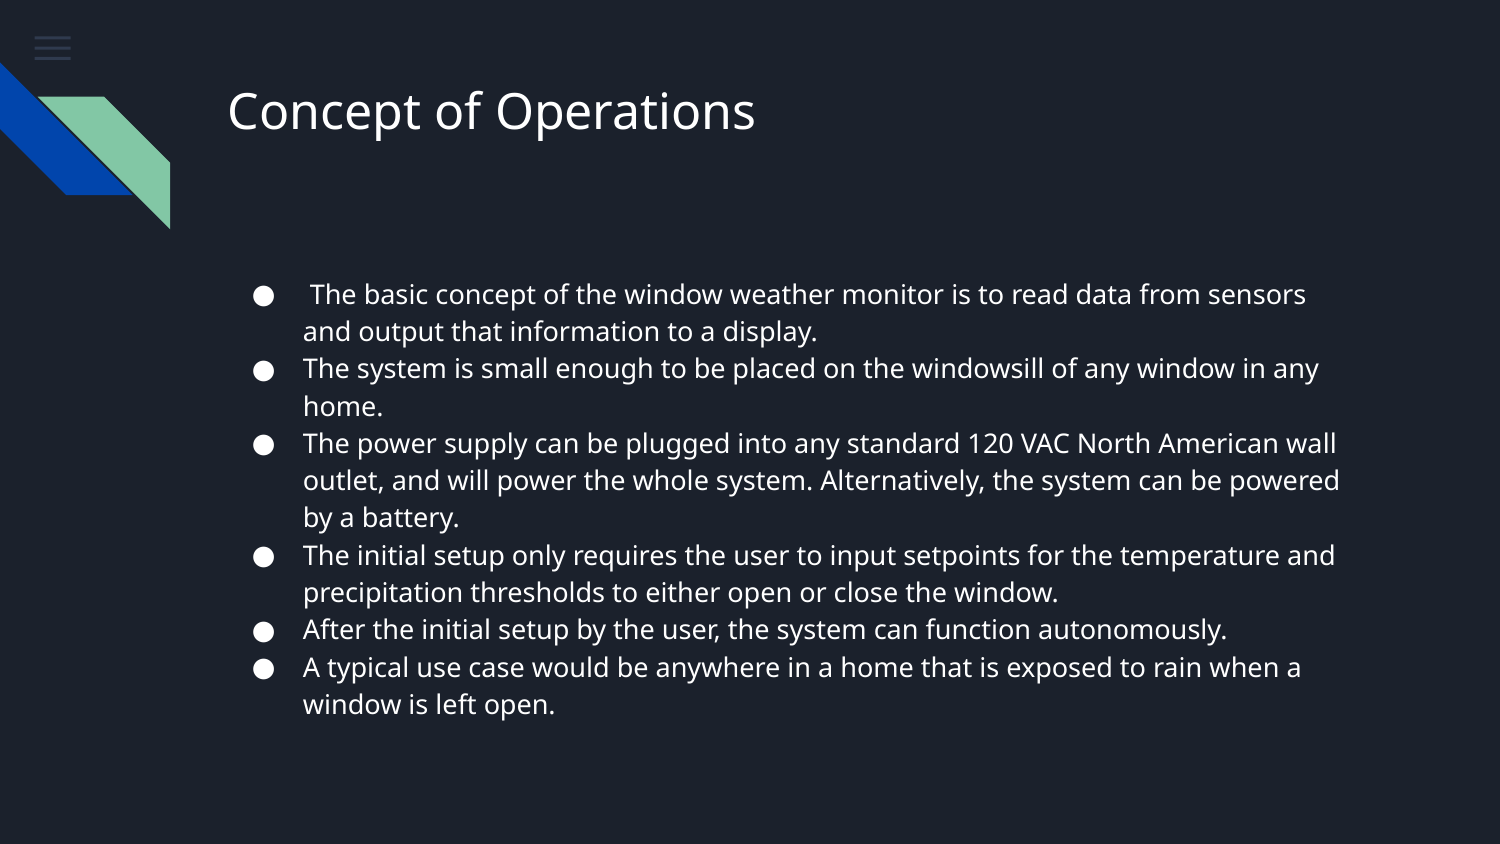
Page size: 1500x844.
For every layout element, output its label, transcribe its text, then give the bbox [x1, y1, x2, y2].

list The basic concept of the window weather monitor is to read data from sensors and output that information to a display. The system is small enough to be placed on the windowsill of any window in any home. The power supply can be plugged into any standard 120 VAC North American wall outlet, and will power the whole system. Alternatively, the system can be powered by a battery. The initial setup only requires the user to input setpoints for the temperature and precipitation thresholds to either open or close the window. After the initial setup by the user, the system can function autonomously. A typical use case would be anywhere in a home that is exposed to rain when a window is left open. [212, 257, 1368, 802]
title Concept of Operations [212, 64, 1368, 215]
